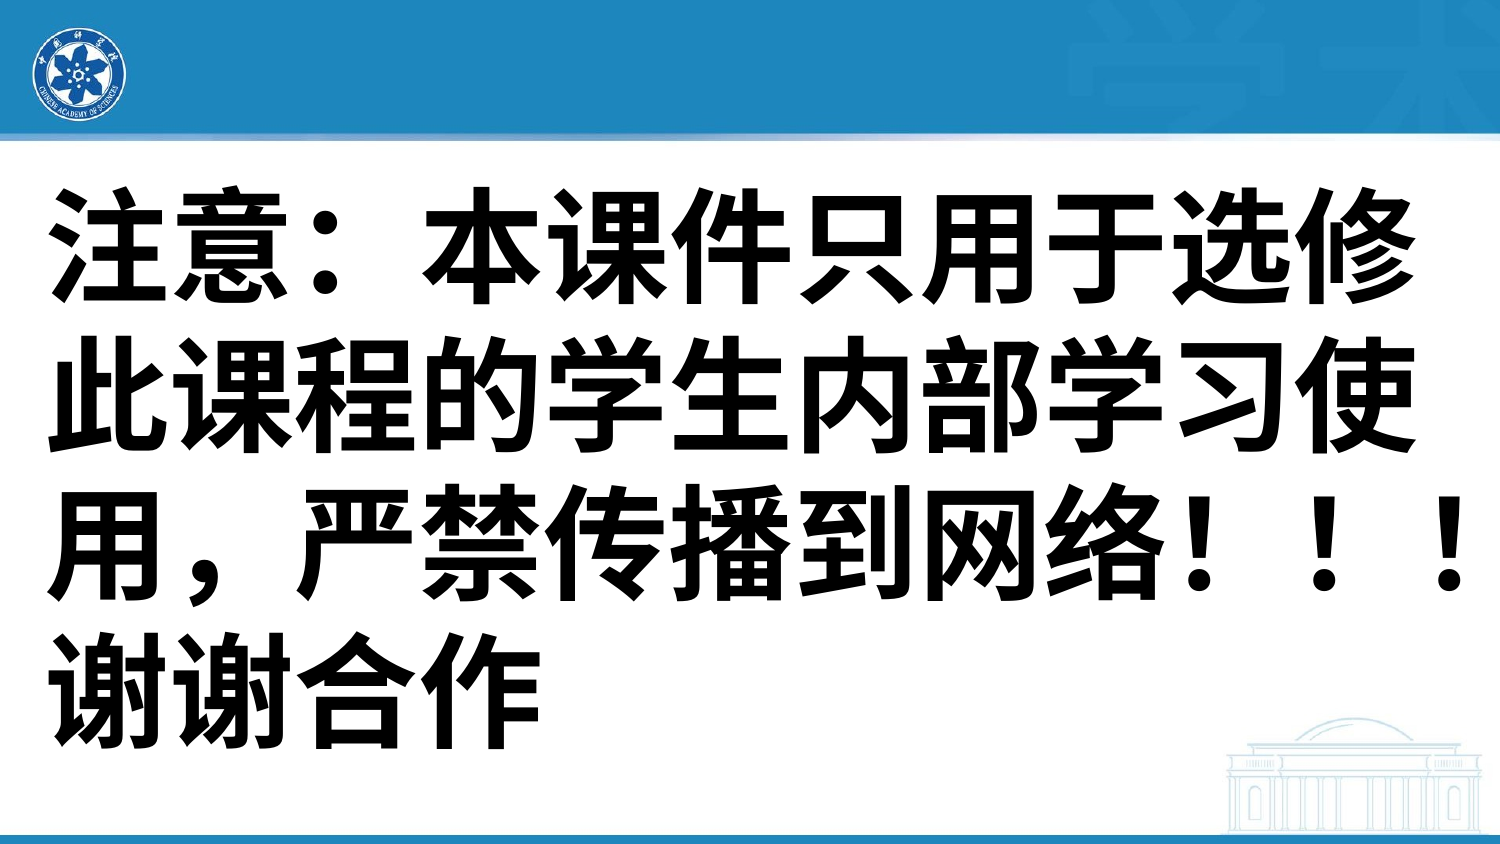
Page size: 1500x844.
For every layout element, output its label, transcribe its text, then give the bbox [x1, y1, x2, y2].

text_box 注意：本课件只用于选修 此课程的学生内部学习使 用，严禁传播到网络！！！ 谢谢合作 [42, 171, 1500, 769]
picture [0, 0, 1500, 844]
